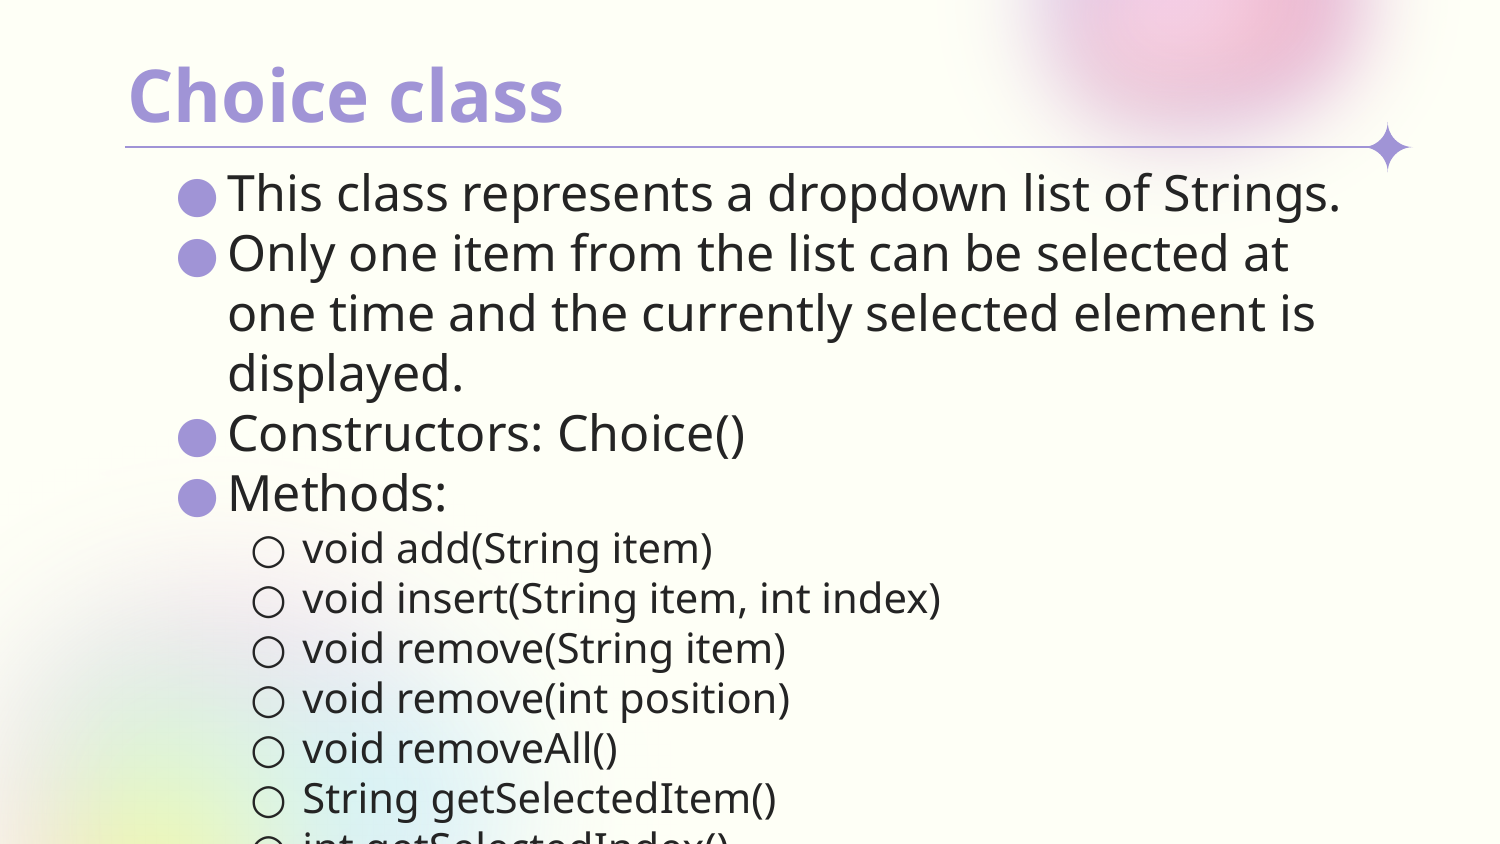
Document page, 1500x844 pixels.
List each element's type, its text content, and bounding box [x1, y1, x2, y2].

picture [258, 839, 279, 844]
picture [812, 0, 1500, 331]
subtitle This class represents a dropdown list of Strings. Only one item from the list can be selected at one time and the currently selected element is displayed. Constructors: Choice() Methods: void add(String item) void insert(String item, int index) void remove(String item) void remove(int position) void removeAll() String getSelectedItem() int getSelectedIndex() [137, 151, 1375, 822]
text_box [1369, 121, 1414, 173]
title Choice class [112, 34, 1378, 129]
picture [0, 424, 750, 844]
